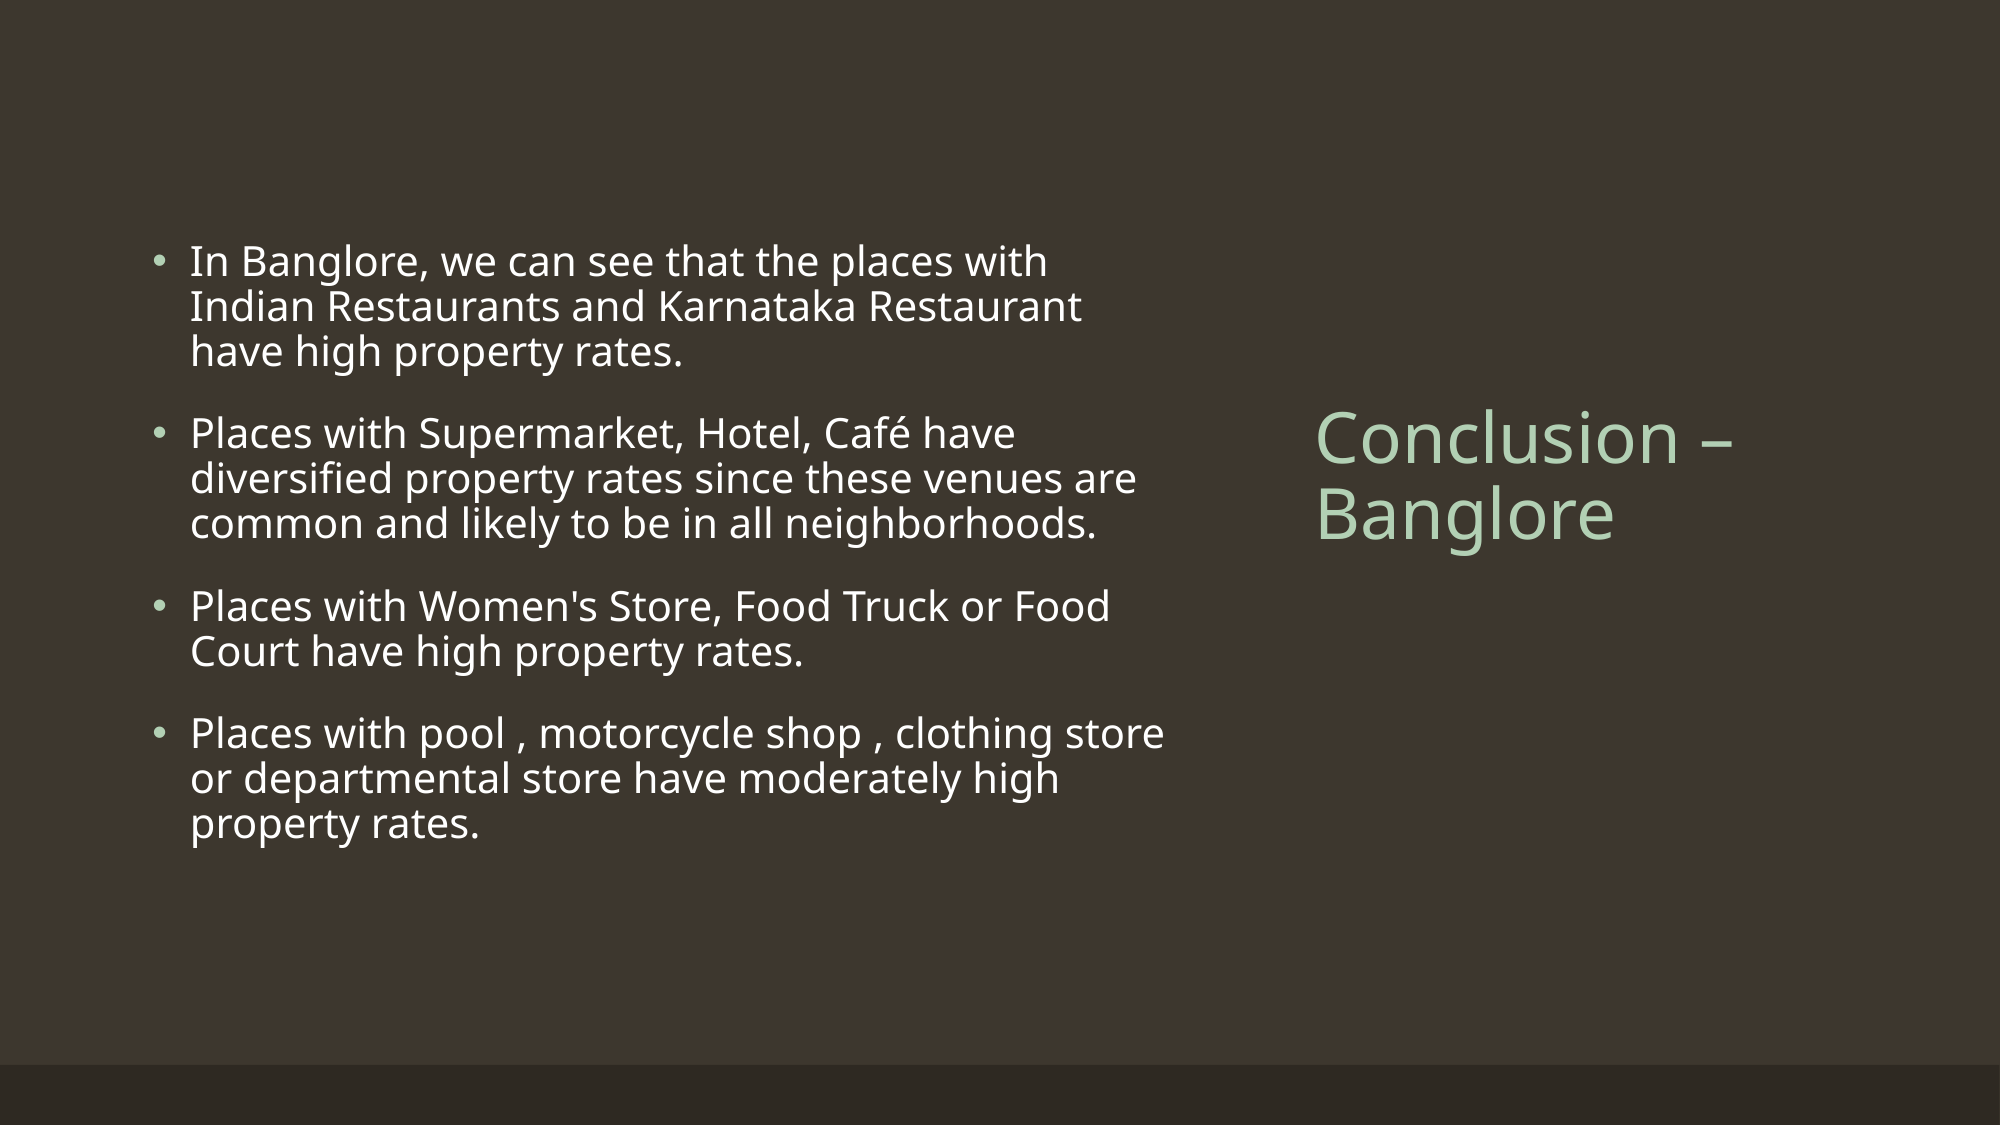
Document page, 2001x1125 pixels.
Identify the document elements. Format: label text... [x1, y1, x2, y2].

title Conclusion – Banglore [1299, 249, 1863, 563]
list In Banglore, we can see that the places with Indian Restaurants and Karnataka Restaurant have high property rates. Places with Supermarket, Hotel, Café have diversified property rates since these venues are common and likely to be in all neighborhoods. Places with Women's Store, Food Truck or Food Court have high property rates. Places with pool , motorcycle shop , clothing store or departmental store have moderately high property rates. [137, 112, 1188, 975]
